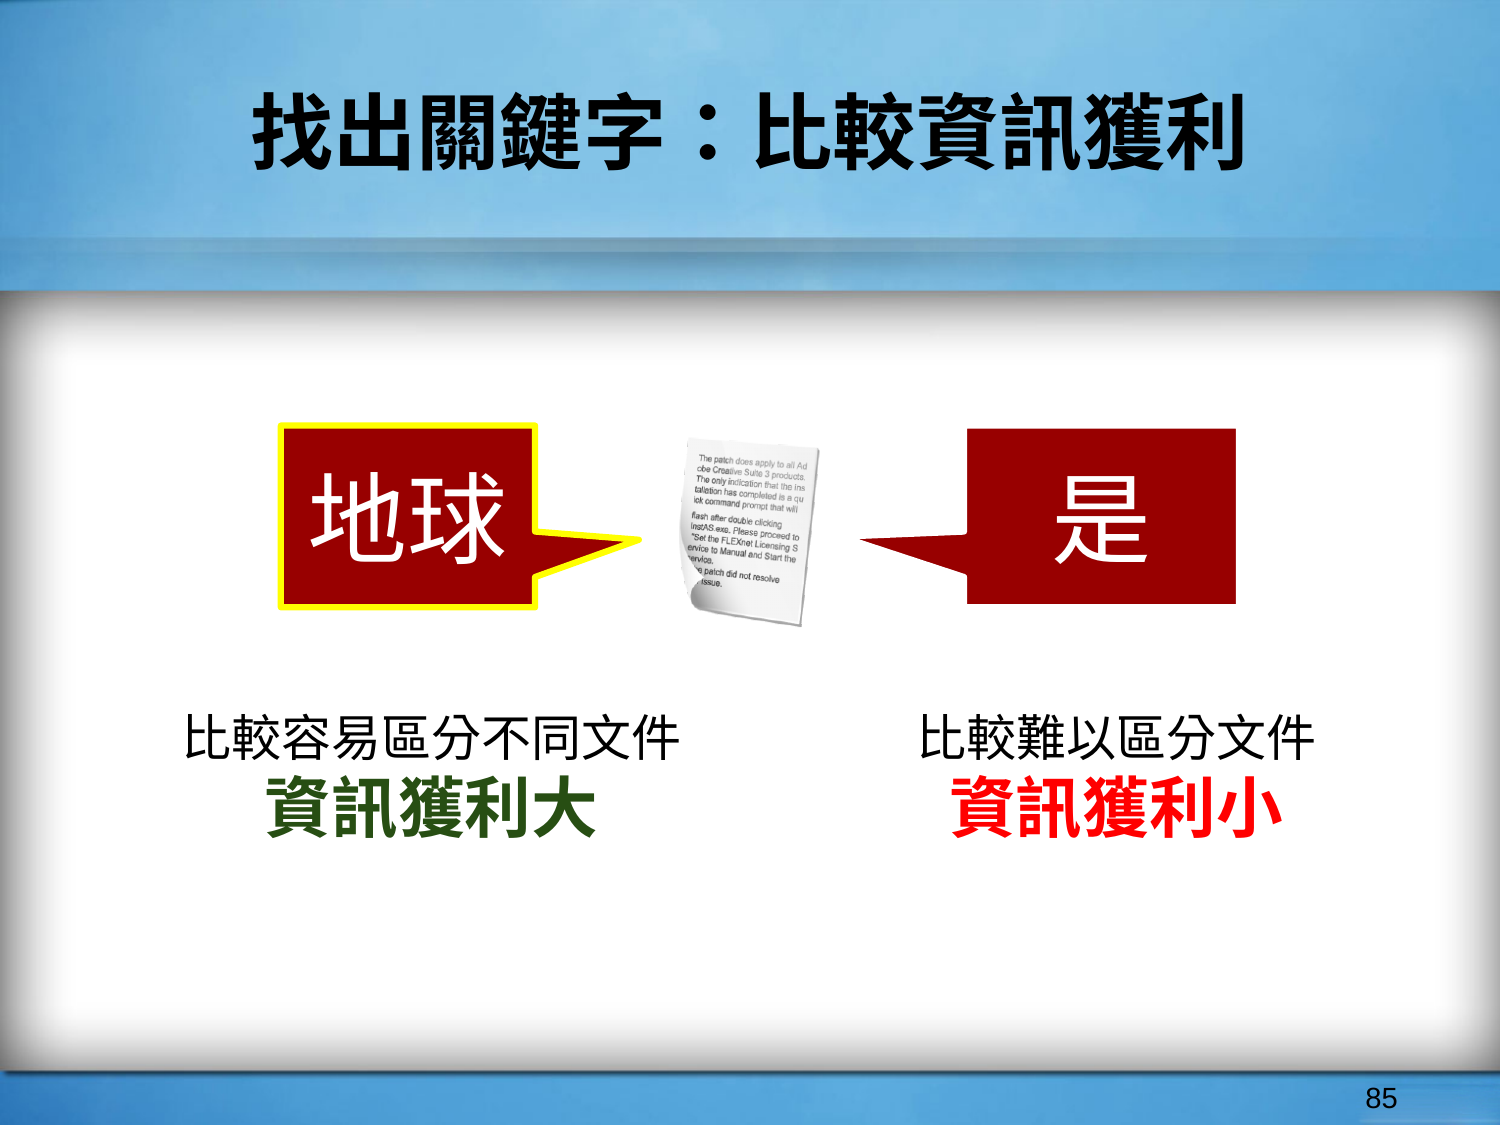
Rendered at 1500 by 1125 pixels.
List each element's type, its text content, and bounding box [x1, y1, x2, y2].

text_box 地球 [280, 425, 639, 608]
slide_number ‹#› [1350, 1074, 1488, 1118]
picture [0, 0, 1500, 1125]
list 比較容易區分不同文件 資訊獲利大 [87, 691, 747, 940]
text_box 是 [853, 425, 1240, 608]
title 找出關鍵字：比較資訊獲利 [78, 27, 1422, 232]
list 比較難以區分文件 資訊獲利小 [771, 691, 1432, 940]
